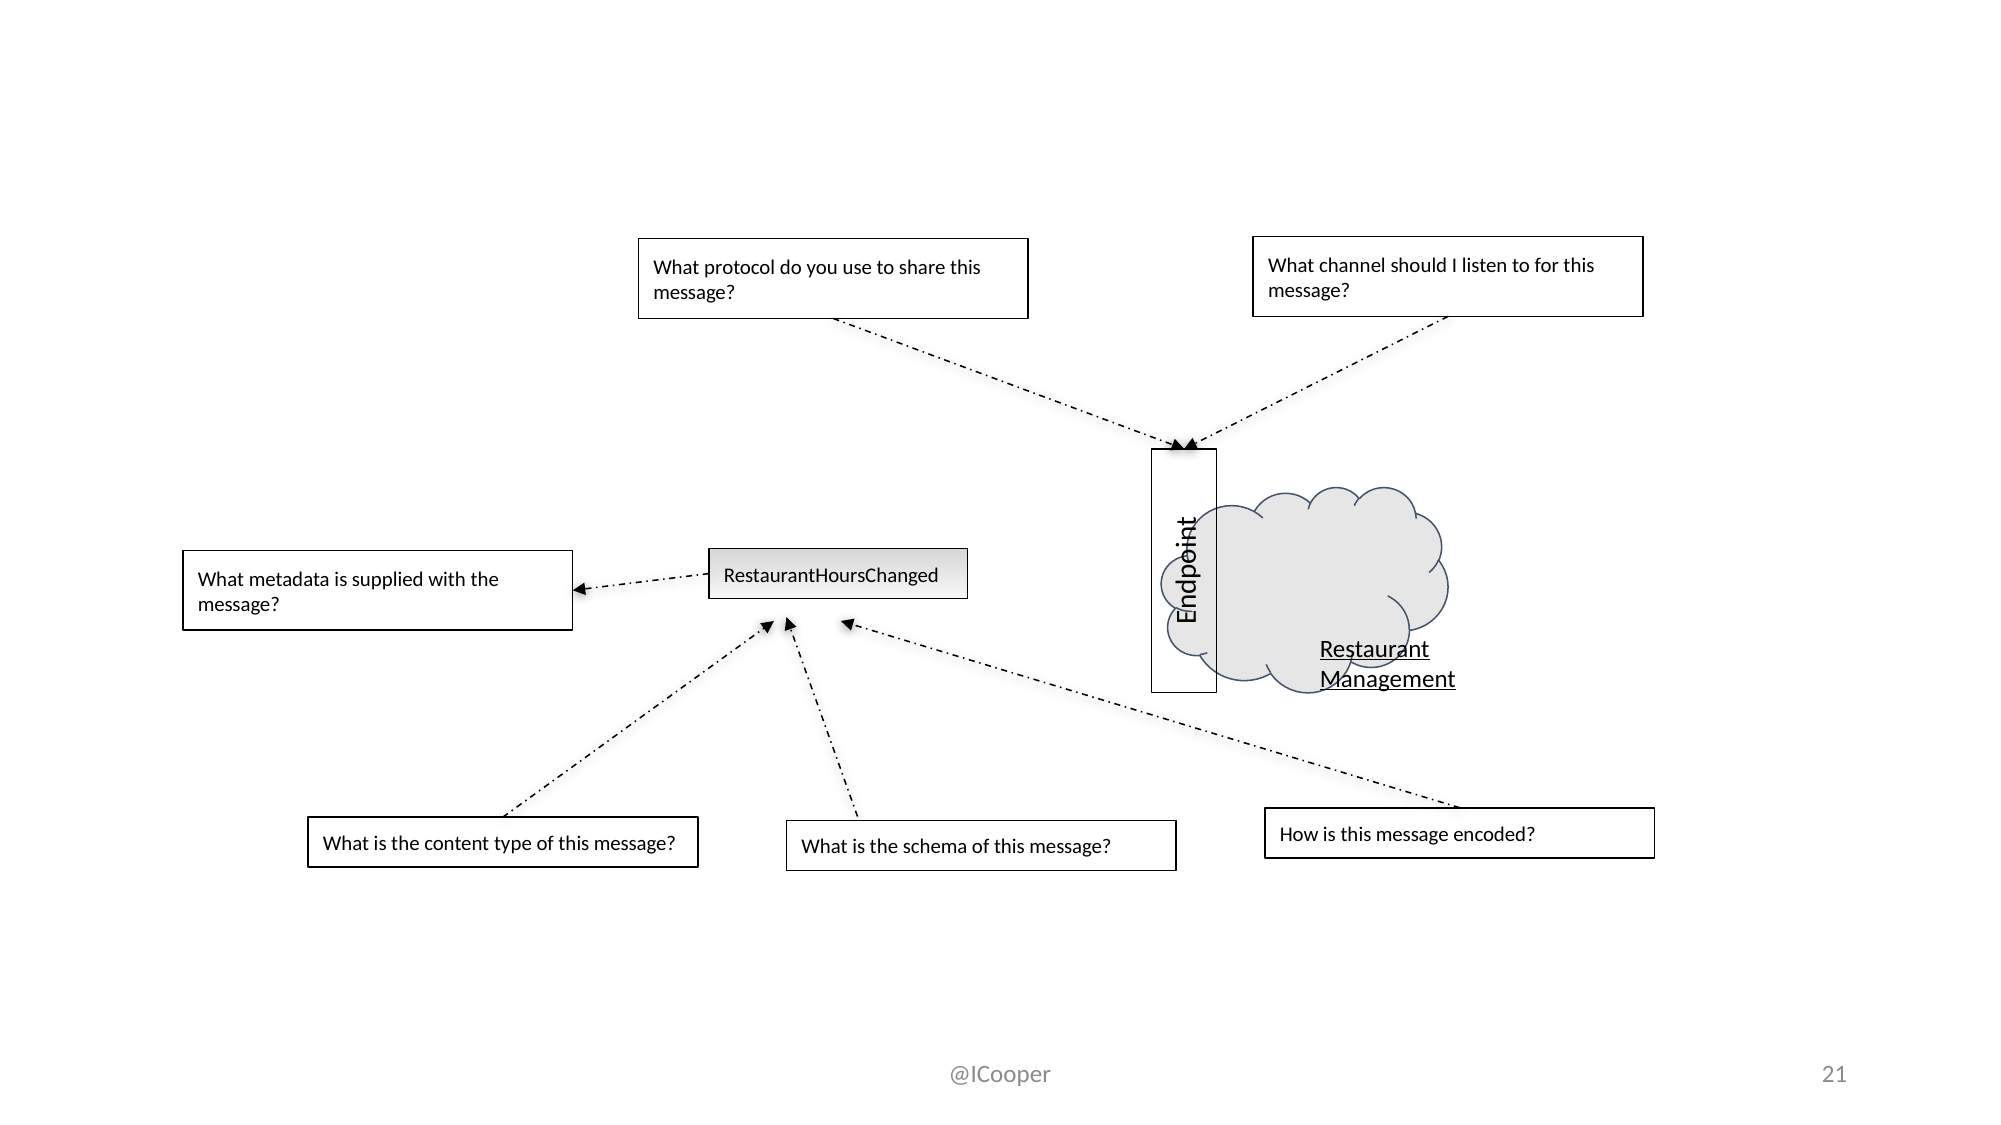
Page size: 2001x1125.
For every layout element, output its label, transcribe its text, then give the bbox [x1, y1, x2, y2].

text_box RestaurantHoursChanged [708, 548, 968, 599]
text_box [1184, 317, 1449, 449]
text_box What metadata is supplied with the message? [182, 550, 573, 631]
text_box What is the schema of this message? [786, 820, 1177, 871]
text_box [1217, 487, 1449, 620]
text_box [786, 617, 858, 817]
text_box How is this message encoded? [1264, 807, 1655, 858]
text_box Restaurant Management [1304, 617, 1501, 708]
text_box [833, 319, 1184, 449]
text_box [840, 620, 1460, 808]
text_box What channel should I listen to for this message? [1253, 236, 1643, 317]
slide_number 21 [1412, 1042, 1863, 1103]
footer @ICooper [662, 1042, 1338, 1103]
text_box What is the content type of this message? [307, 817, 698, 868]
text_box Endpoint [1151, 449, 1217, 620]
text_box What protocol do you use to share this message? [638, 238, 1029, 319]
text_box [572, 576, 709, 591]
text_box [502, 620, 774, 818]
